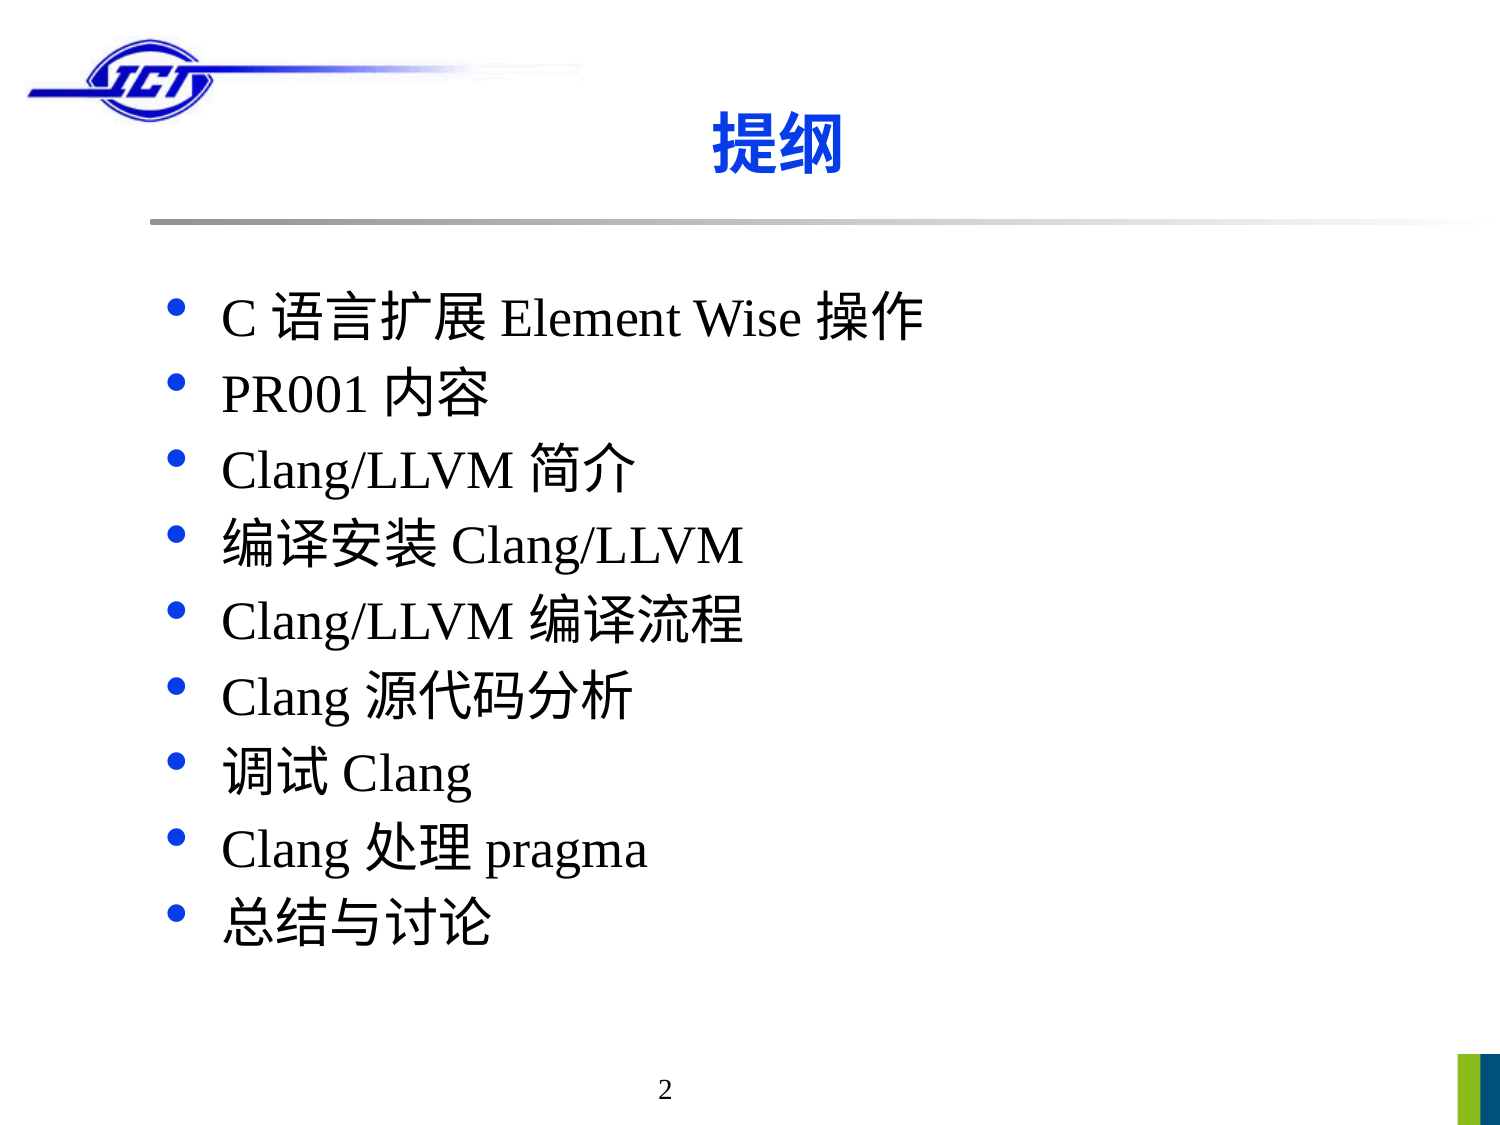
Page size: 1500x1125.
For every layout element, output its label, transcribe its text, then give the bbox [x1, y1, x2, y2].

title 提纲 [159, 66, 1397, 217]
list C语言扩展Element Wise操作 PR001内容 Clang/LLVM简介 编译安装Clang/LLVM Clang/LLVM编译流程 Clang源代码分析 调试Clang Clang处理pragma 总结与讨论 [150, 275, 1388, 1013]
picture [24, 36, 600, 125]
